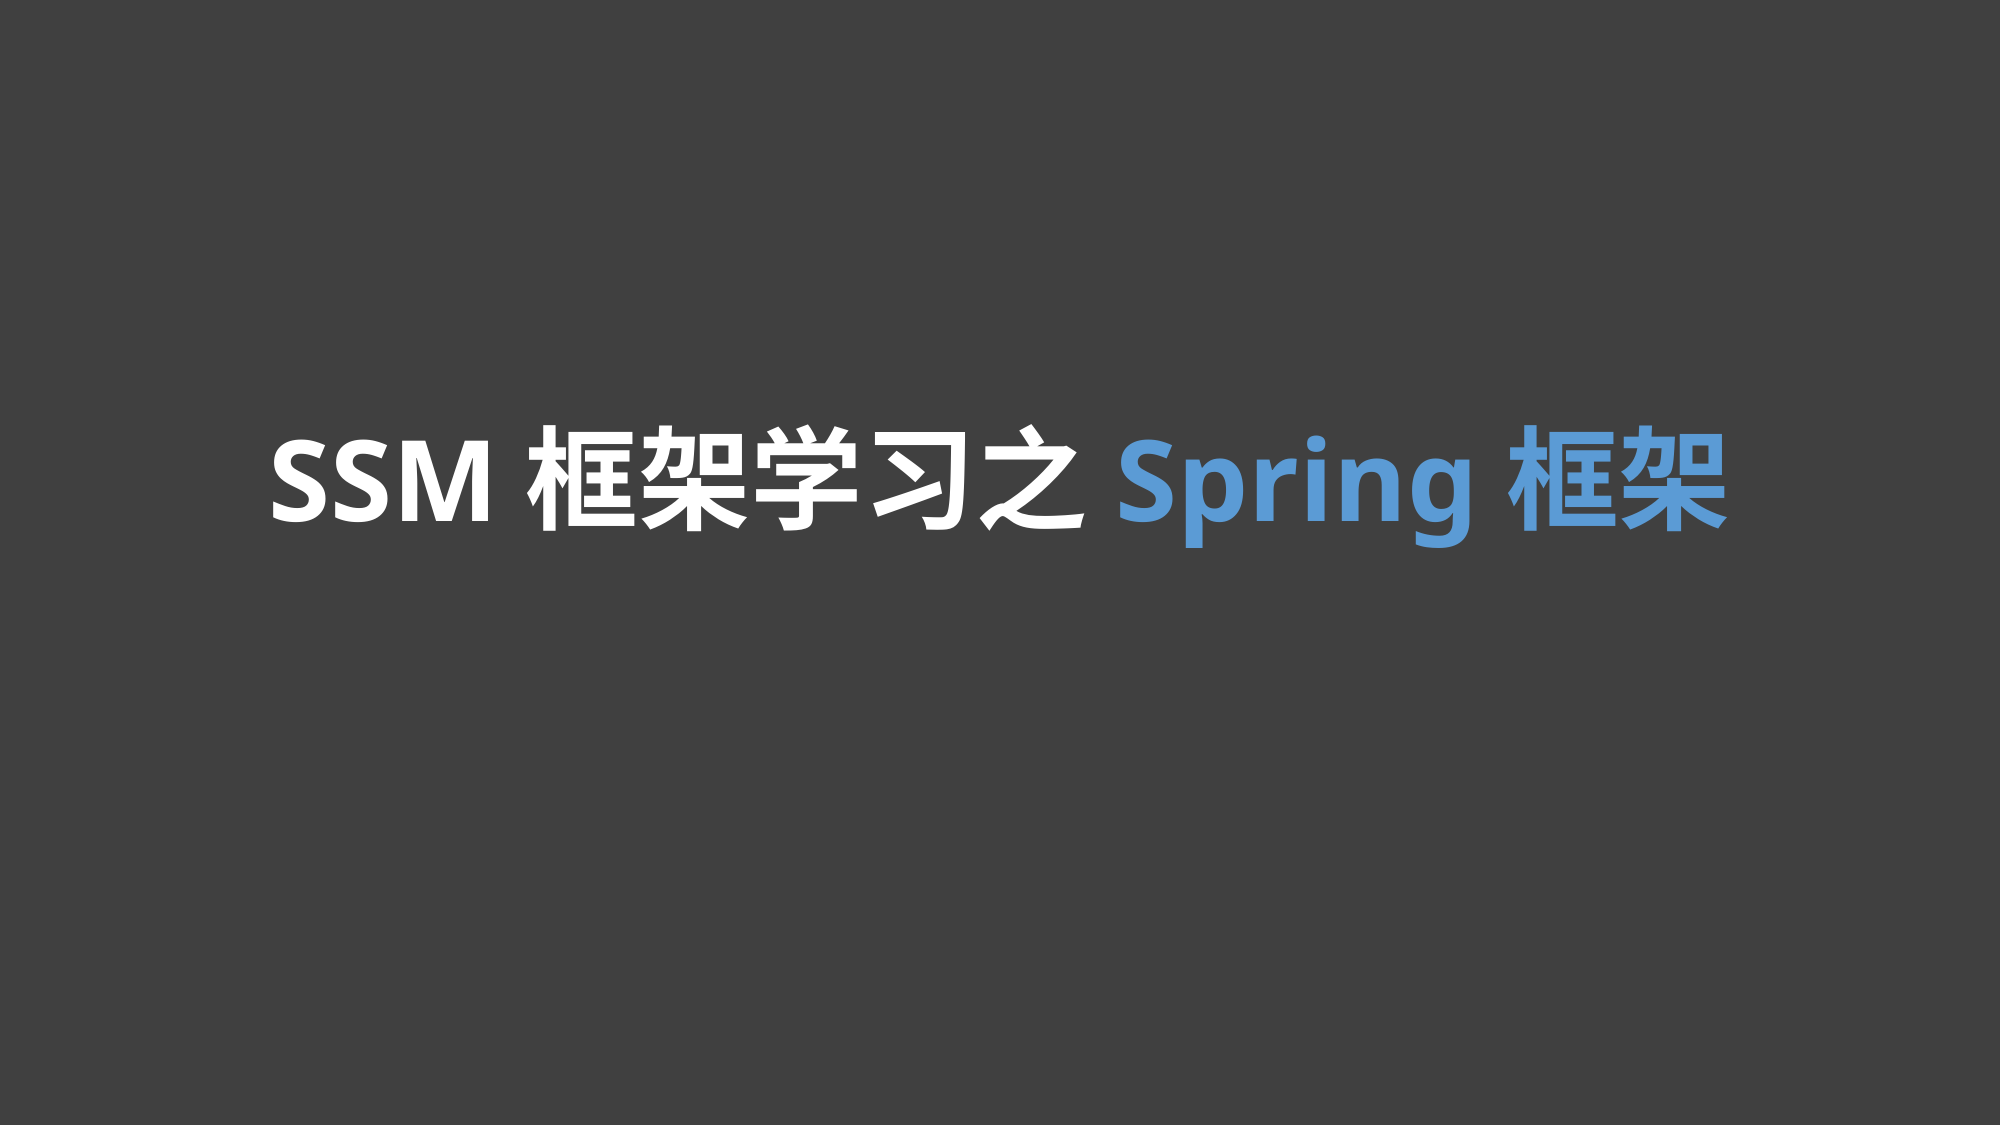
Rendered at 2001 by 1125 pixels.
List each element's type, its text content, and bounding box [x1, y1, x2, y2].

text_box SSM框架学习之Spring框架 [13, 401, 1987, 552]
